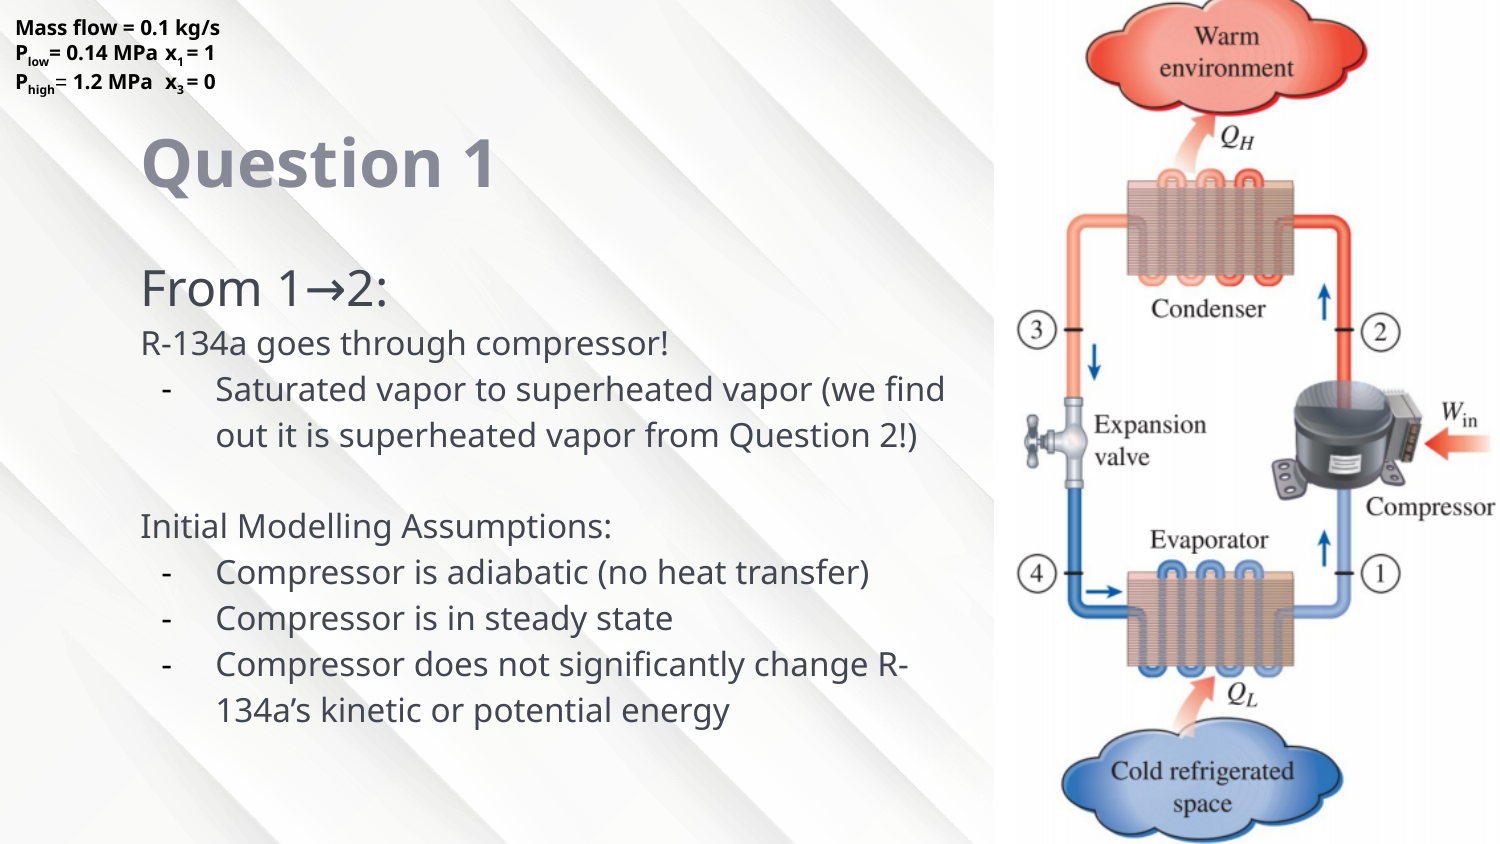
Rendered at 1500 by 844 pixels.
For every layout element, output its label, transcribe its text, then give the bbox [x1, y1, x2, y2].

list From 1→2: R-134a goes through compressor! Saturated vapor to superheated vapor (we find out it is superheated vapor from Question 2!) Initial Modelling Assumptions: Compressor is adiabatic (no heat transfer) Compressor is in steady state Compressor does not significantly change R-134a’s kinetic or potential energy [140, 247, 975, 786]
text_box Mass flow = 0.1 kg/s Plow= 0.14 MPa x1 = 1 Phigh= 1.2 MPa x3 = 0 [0, 0, 277, 146]
picture [0, 0, 1500, 844]
title Question 1 [140, 137, 989, 203]
